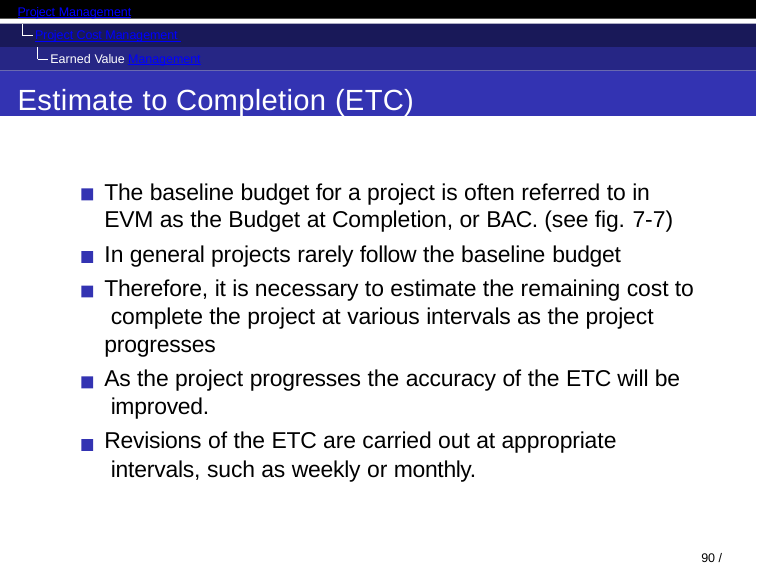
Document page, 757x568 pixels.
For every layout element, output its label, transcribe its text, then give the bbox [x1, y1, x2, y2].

text_box [81, 439, 94, 451]
text_box Project Cost Management Earned Value Management [33, 16, 204, 66]
text_box [0, 23, 33, 47]
text_box [204, 23, 756, 47]
text_box [81, 376, 94, 389]
text_box [0, 47, 756, 70]
text_box The baseline budget for a project is often referred to in EVM as the Budget at Completion, or BAC. (see fig. 7-7) In general projects rarely follow the baseline budget Therefore, it is necessary to estimate the remaining cost to complete the project at various intervals as the project progresses As the project progresses the accuracy of the ETC will be improved. Revisions of the ETC are carried out at appropriate intervals, such as weekly or monthly. [102, 175, 697, 482]
text_box Estimate to Completion (ETC) [0, 70, 756, 116]
text_box Project Management [0, 0, 756, 19]
text_box [81, 285, 94, 298]
text_box [81, 188, 94, 201]
text_box [81, 251, 94, 263]
slide_number 90 / 128 [694, 548, 746, 568]
